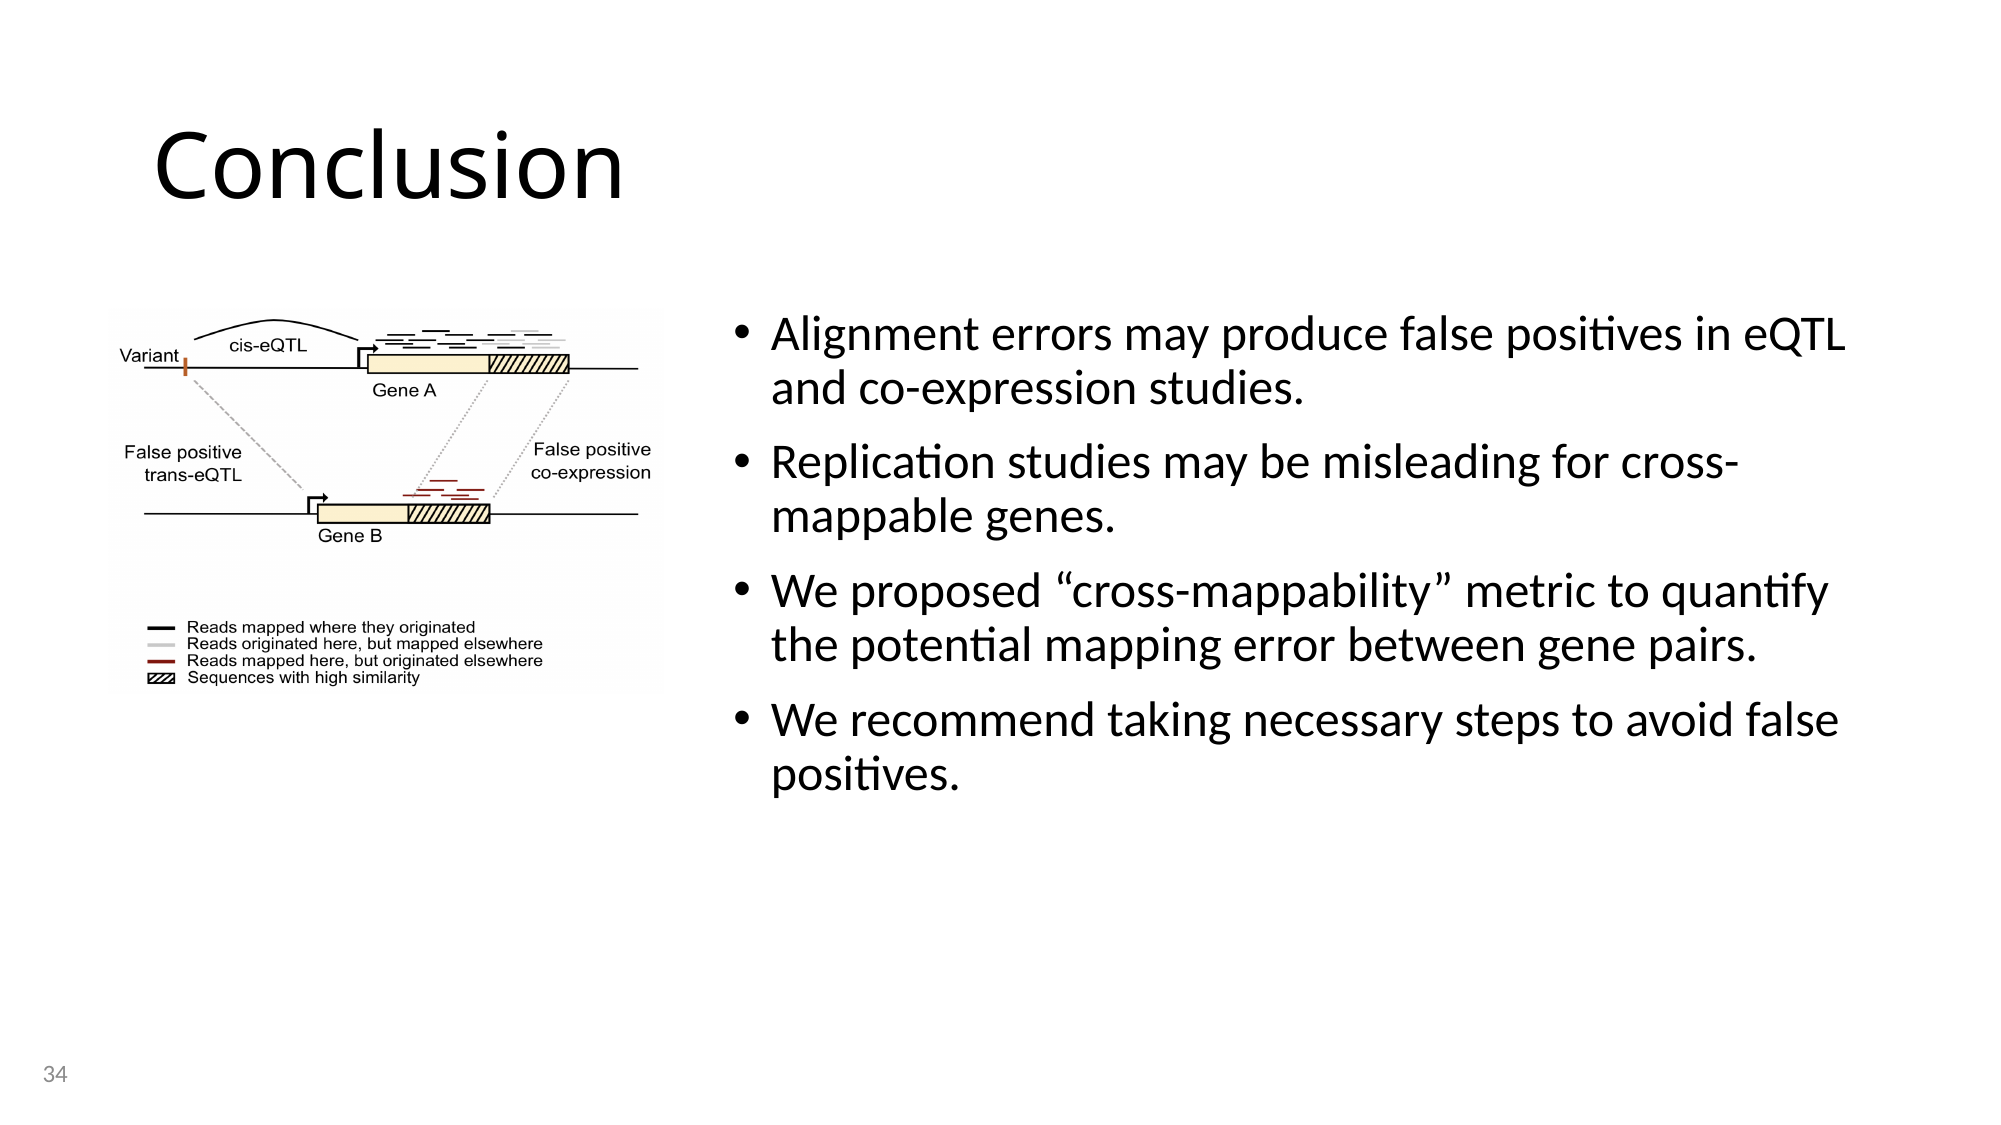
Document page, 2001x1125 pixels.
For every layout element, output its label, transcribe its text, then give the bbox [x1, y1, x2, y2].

picture [108, 308, 664, 694]
list Alignment errors may produce false positives in eQTL and co-expression studies. Replication studies may be misleading for cross-mappable genes. We proposed “cross-mappability” metric to quantify the potential mapping error between gene pairs. We recommend taking necessary steps to avoid false positives. [718, 299, 1863, 1014]
title Conclusion [137, 59, 1863, 278]
slide_number 34 [27, 1042, 248, 1103]
